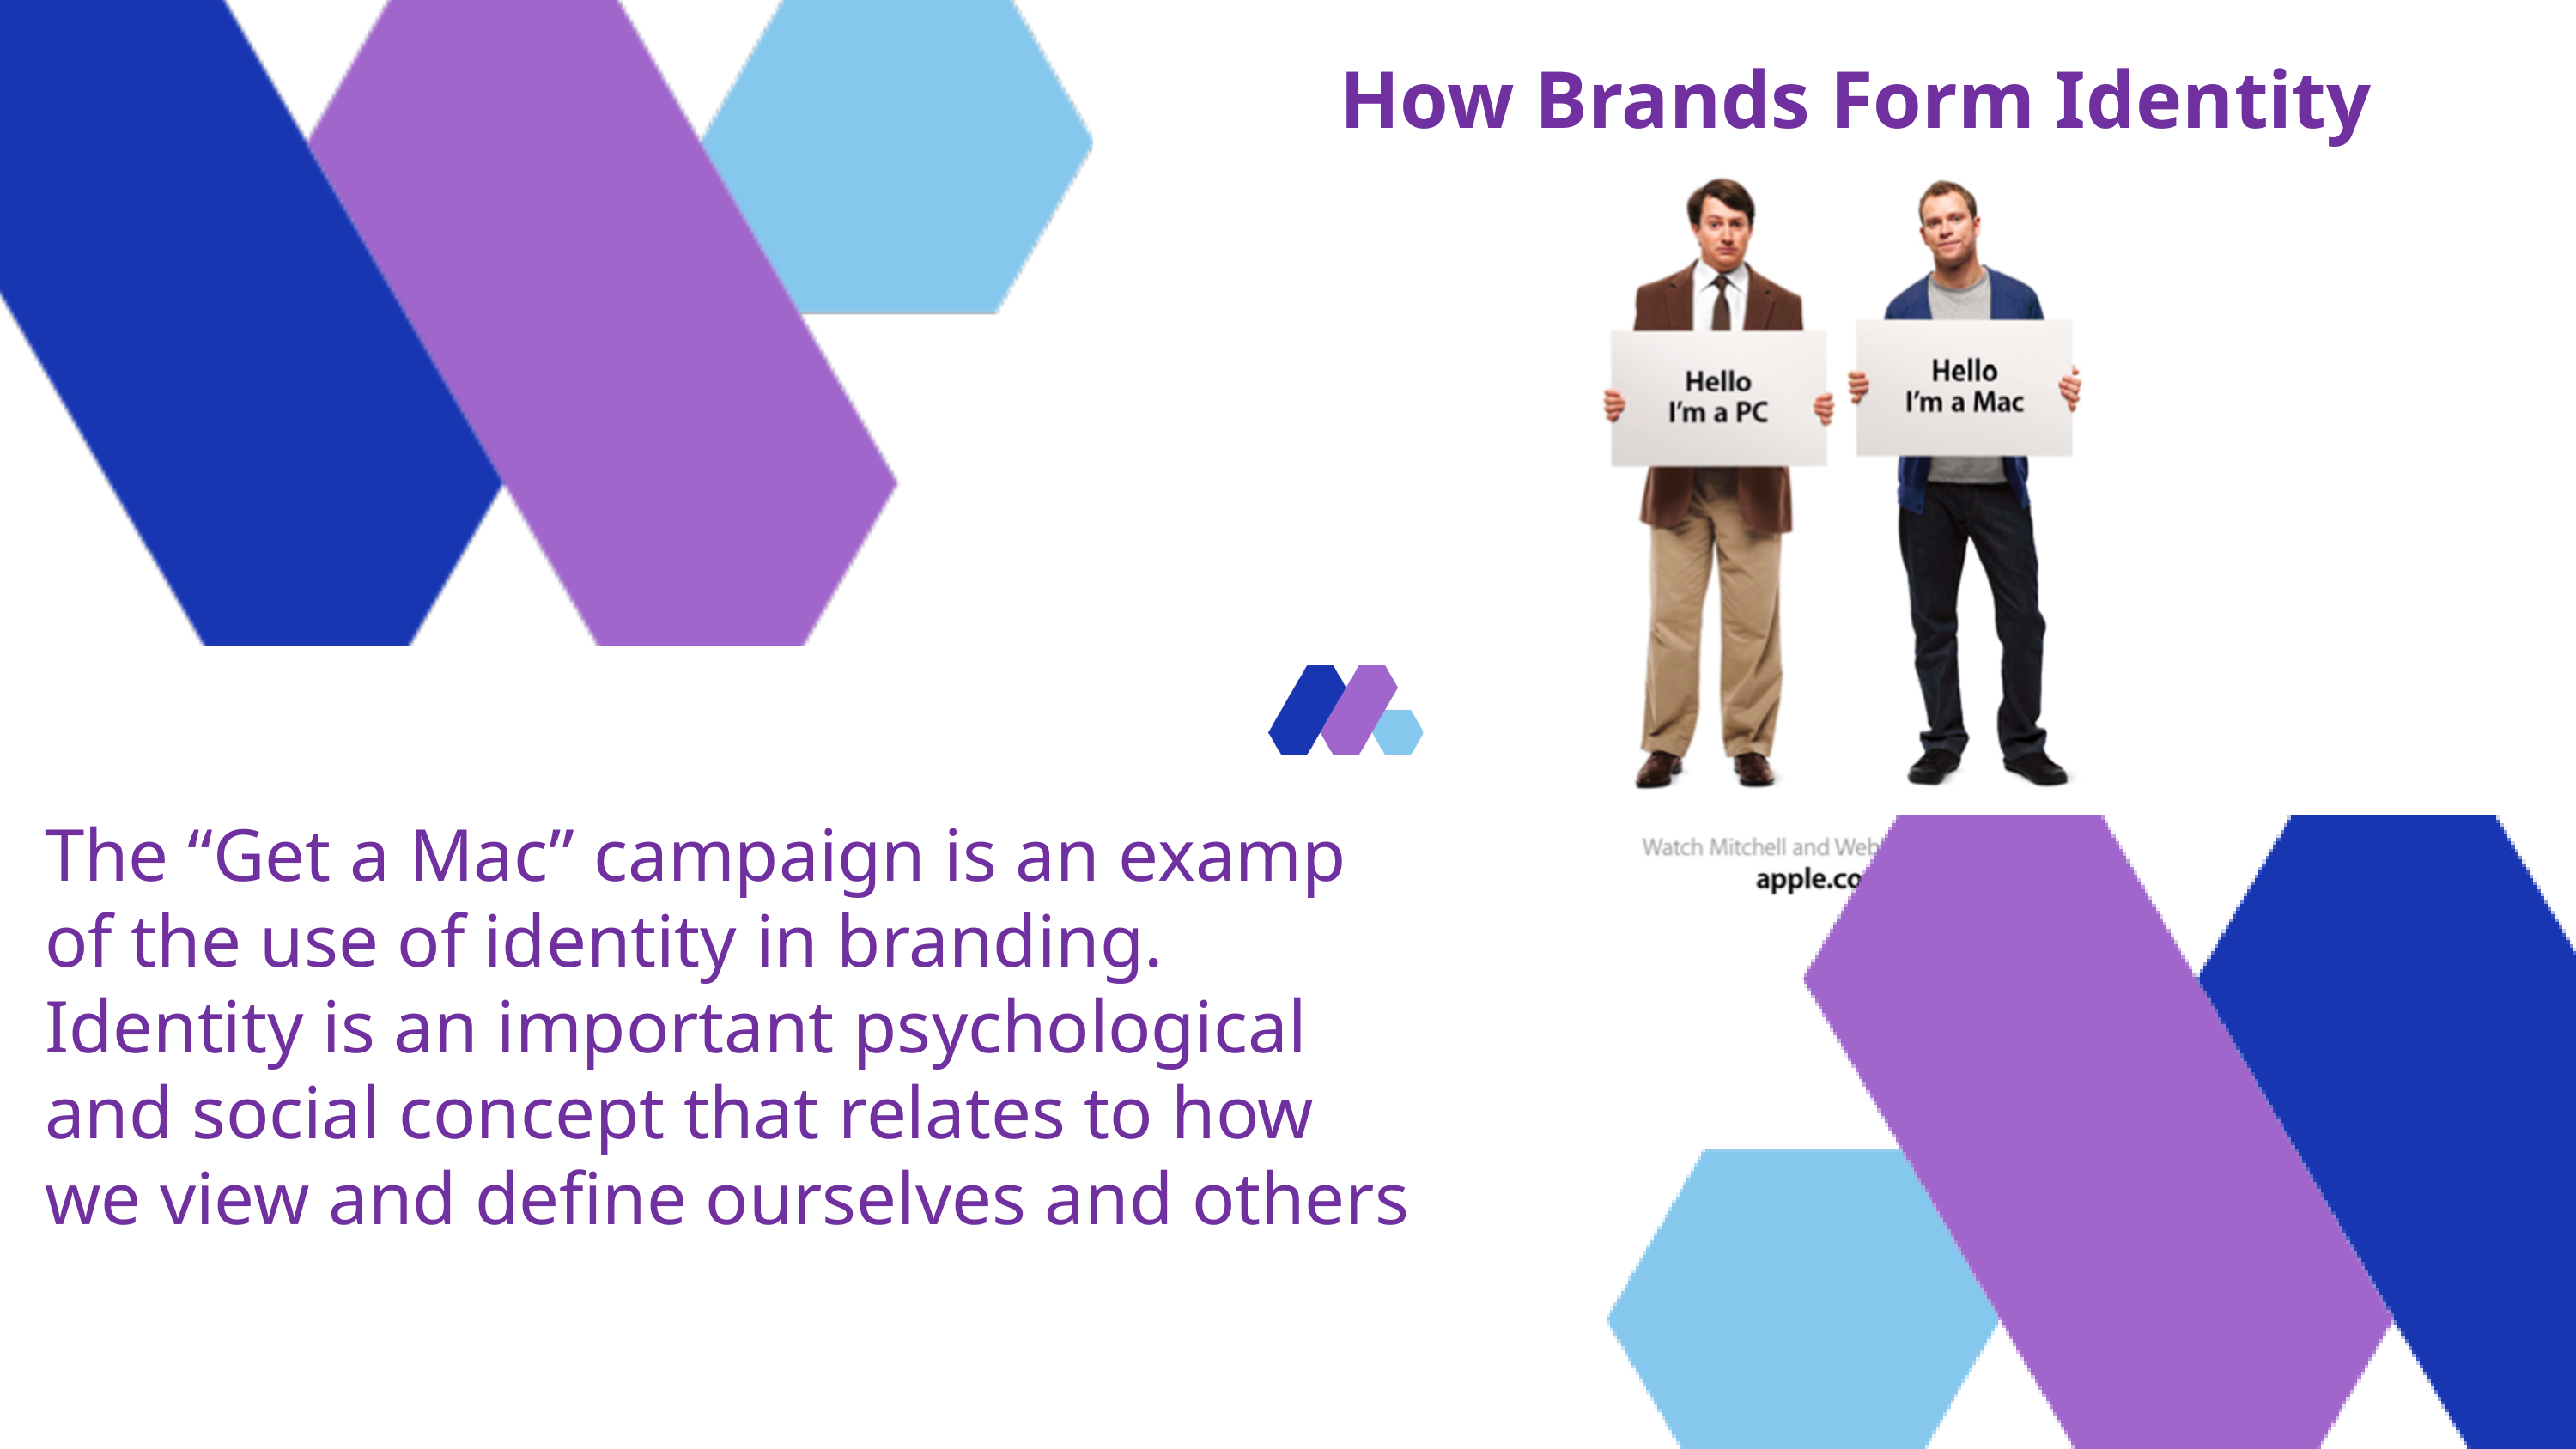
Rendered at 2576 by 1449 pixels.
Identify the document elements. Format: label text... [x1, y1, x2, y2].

picture [0, 0, 1094, 646]
text_box How Brands Form Identity [1327, 43, 2385, 150]
text_box The “Get a Mac” campaign is an example of the use of identity in branding. Identity is an important psychological and social concept that relates to how we view and define ourselves and others [32, 803, 1428, 1246]
picture [1267, 166, 2576, 1449]
